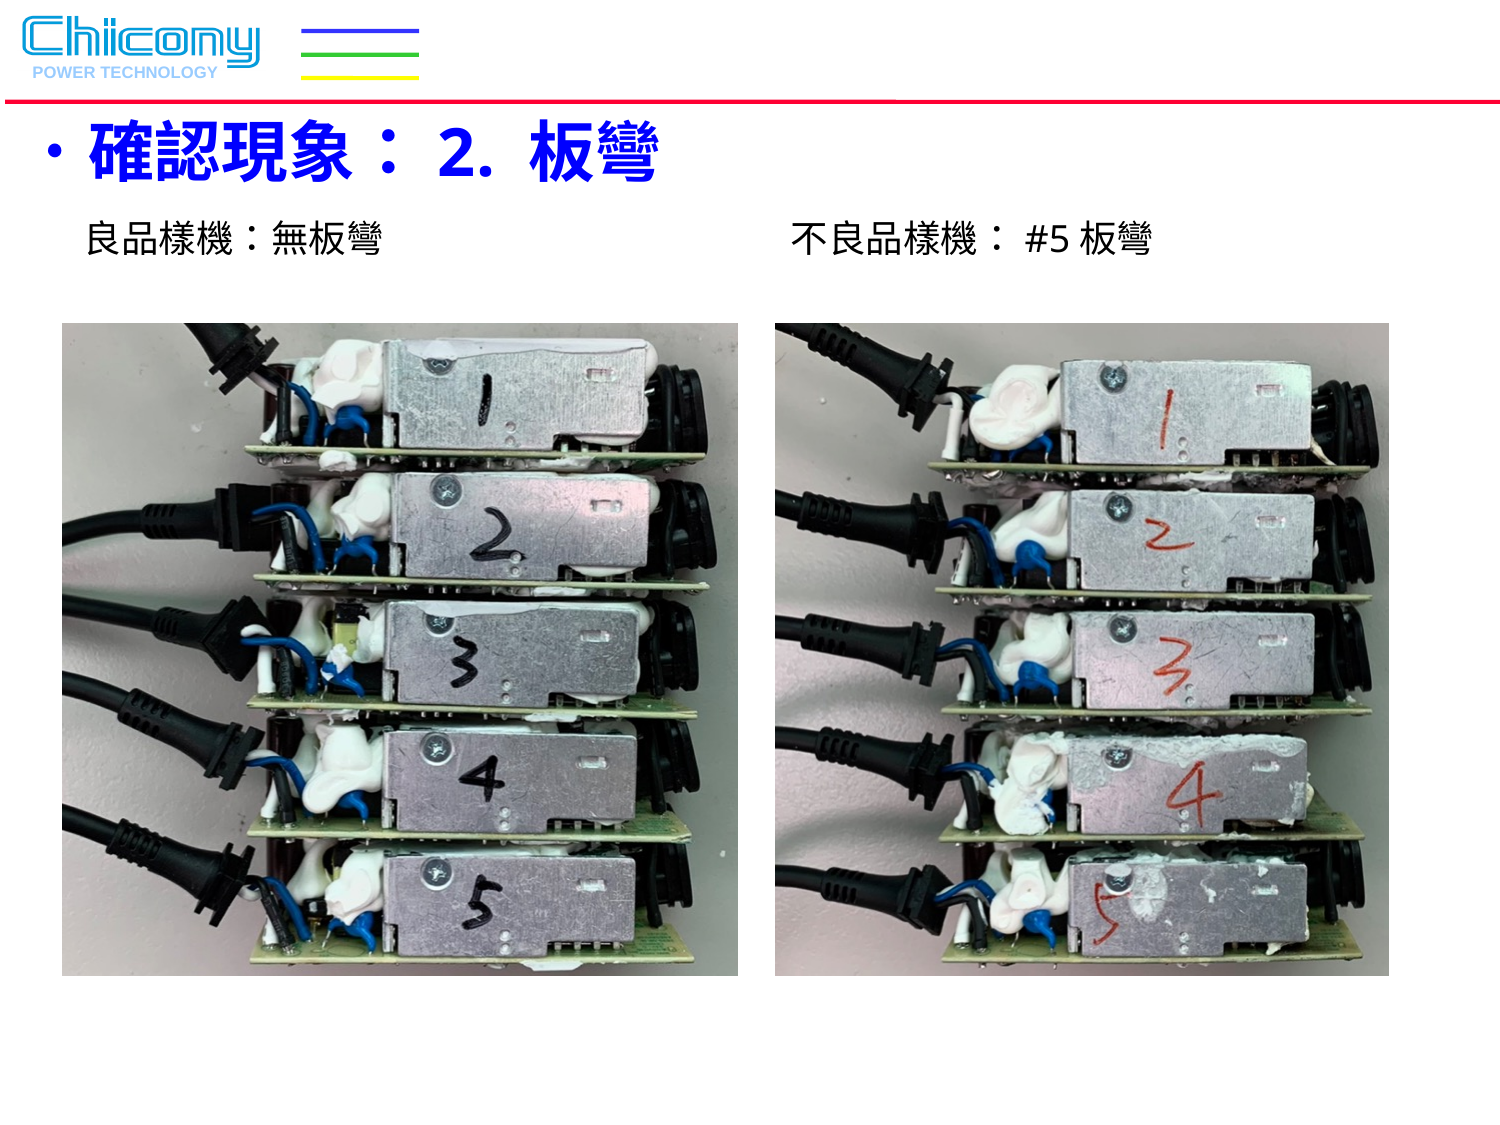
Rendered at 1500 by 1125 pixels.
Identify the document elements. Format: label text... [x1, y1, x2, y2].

picture [775, 323, 1389, 976]
picture [17, 11, 266, 71]
text_box ˙確認現象：2. 板彎 [23, 102, 995, 278]
picture [62, 323, 738, 976]
text_box 不良品樣機：#5板彎 [775, 207, 1500, 268]
text_box 良品樣機：無板彎 [68, 207, 648, 268]
